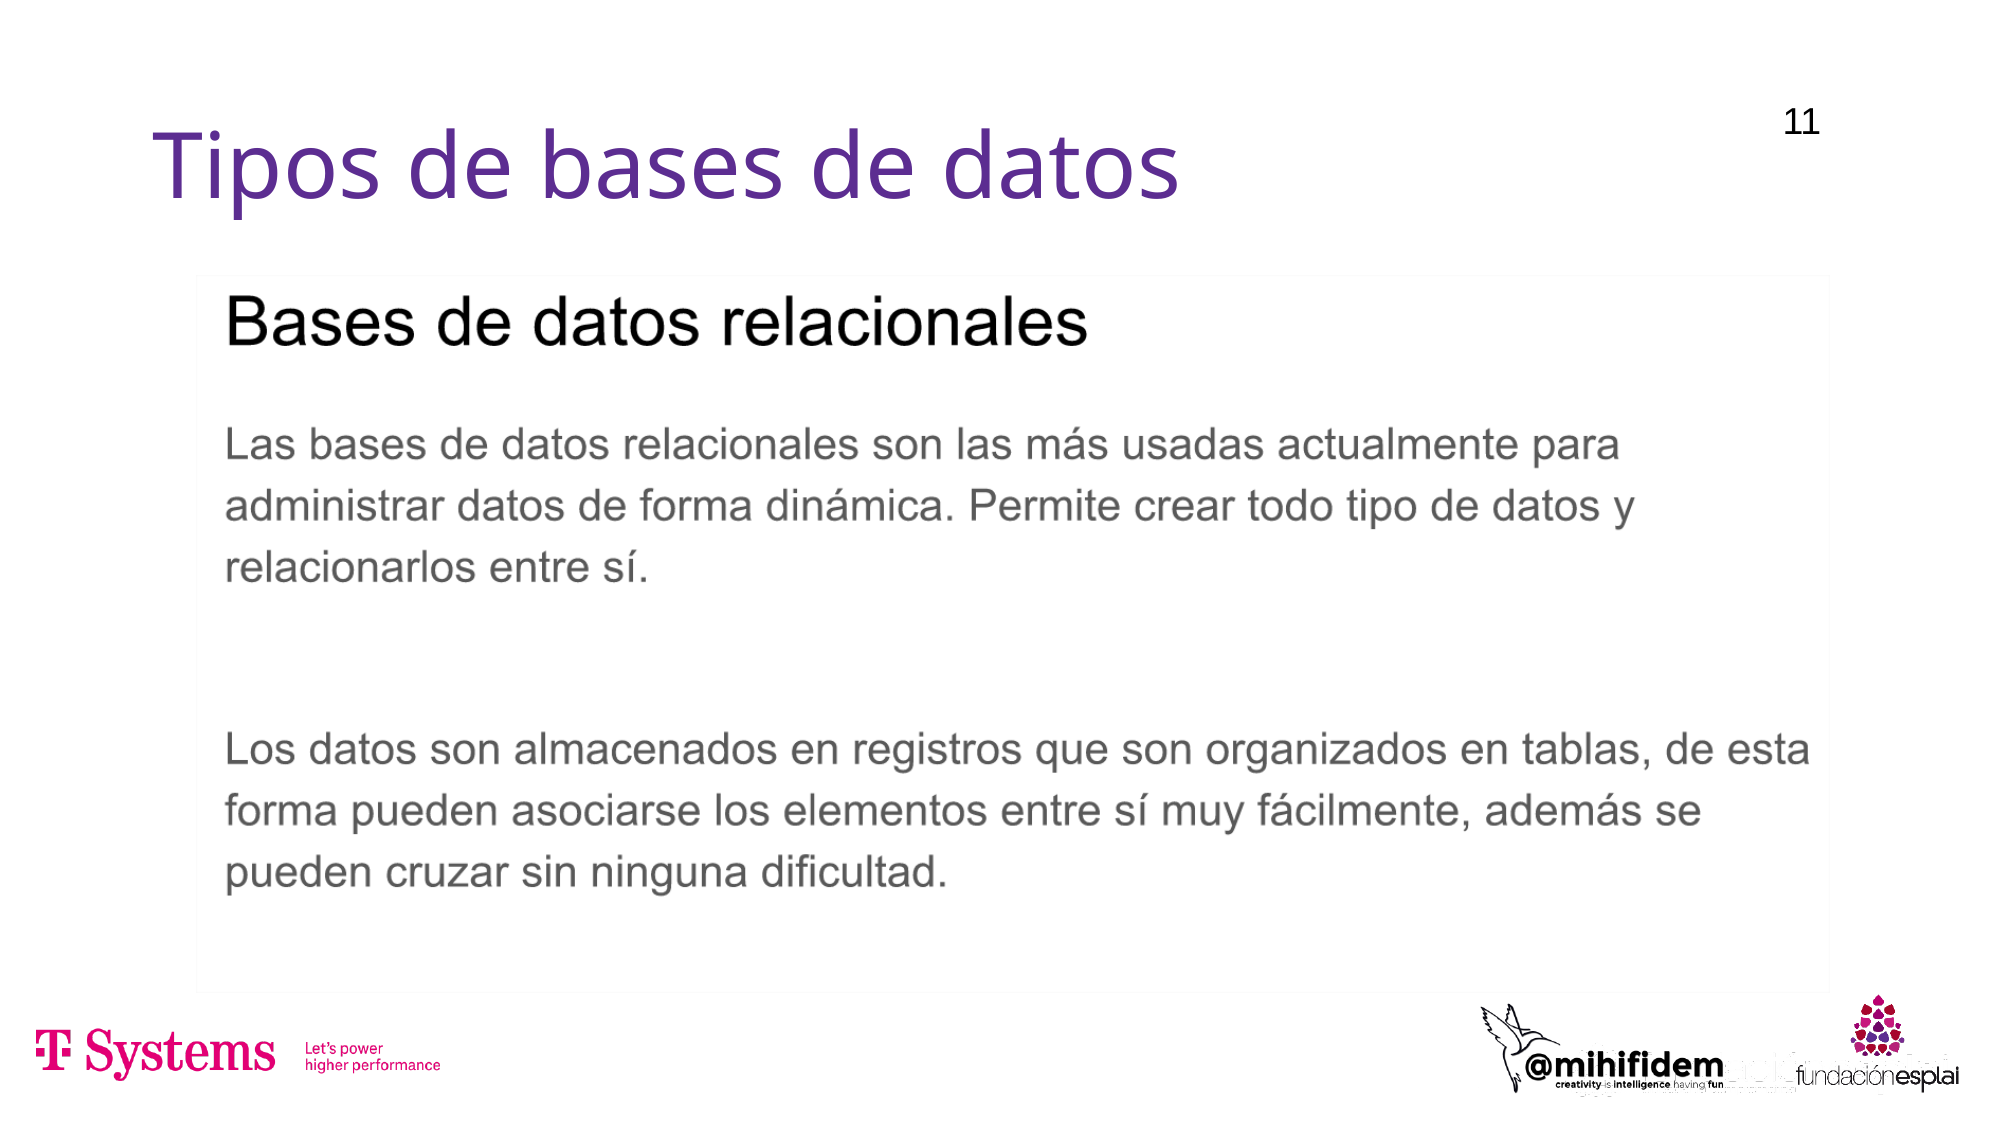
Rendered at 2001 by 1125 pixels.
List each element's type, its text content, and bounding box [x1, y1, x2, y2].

picture [196, 275, 1965, 1103]
picture [36, 1027, 440, 1081]
text_box 11 [1767, 89, 1863, 150]
text_box Tipos de bases de datos [137, 59, 1863, 278]
